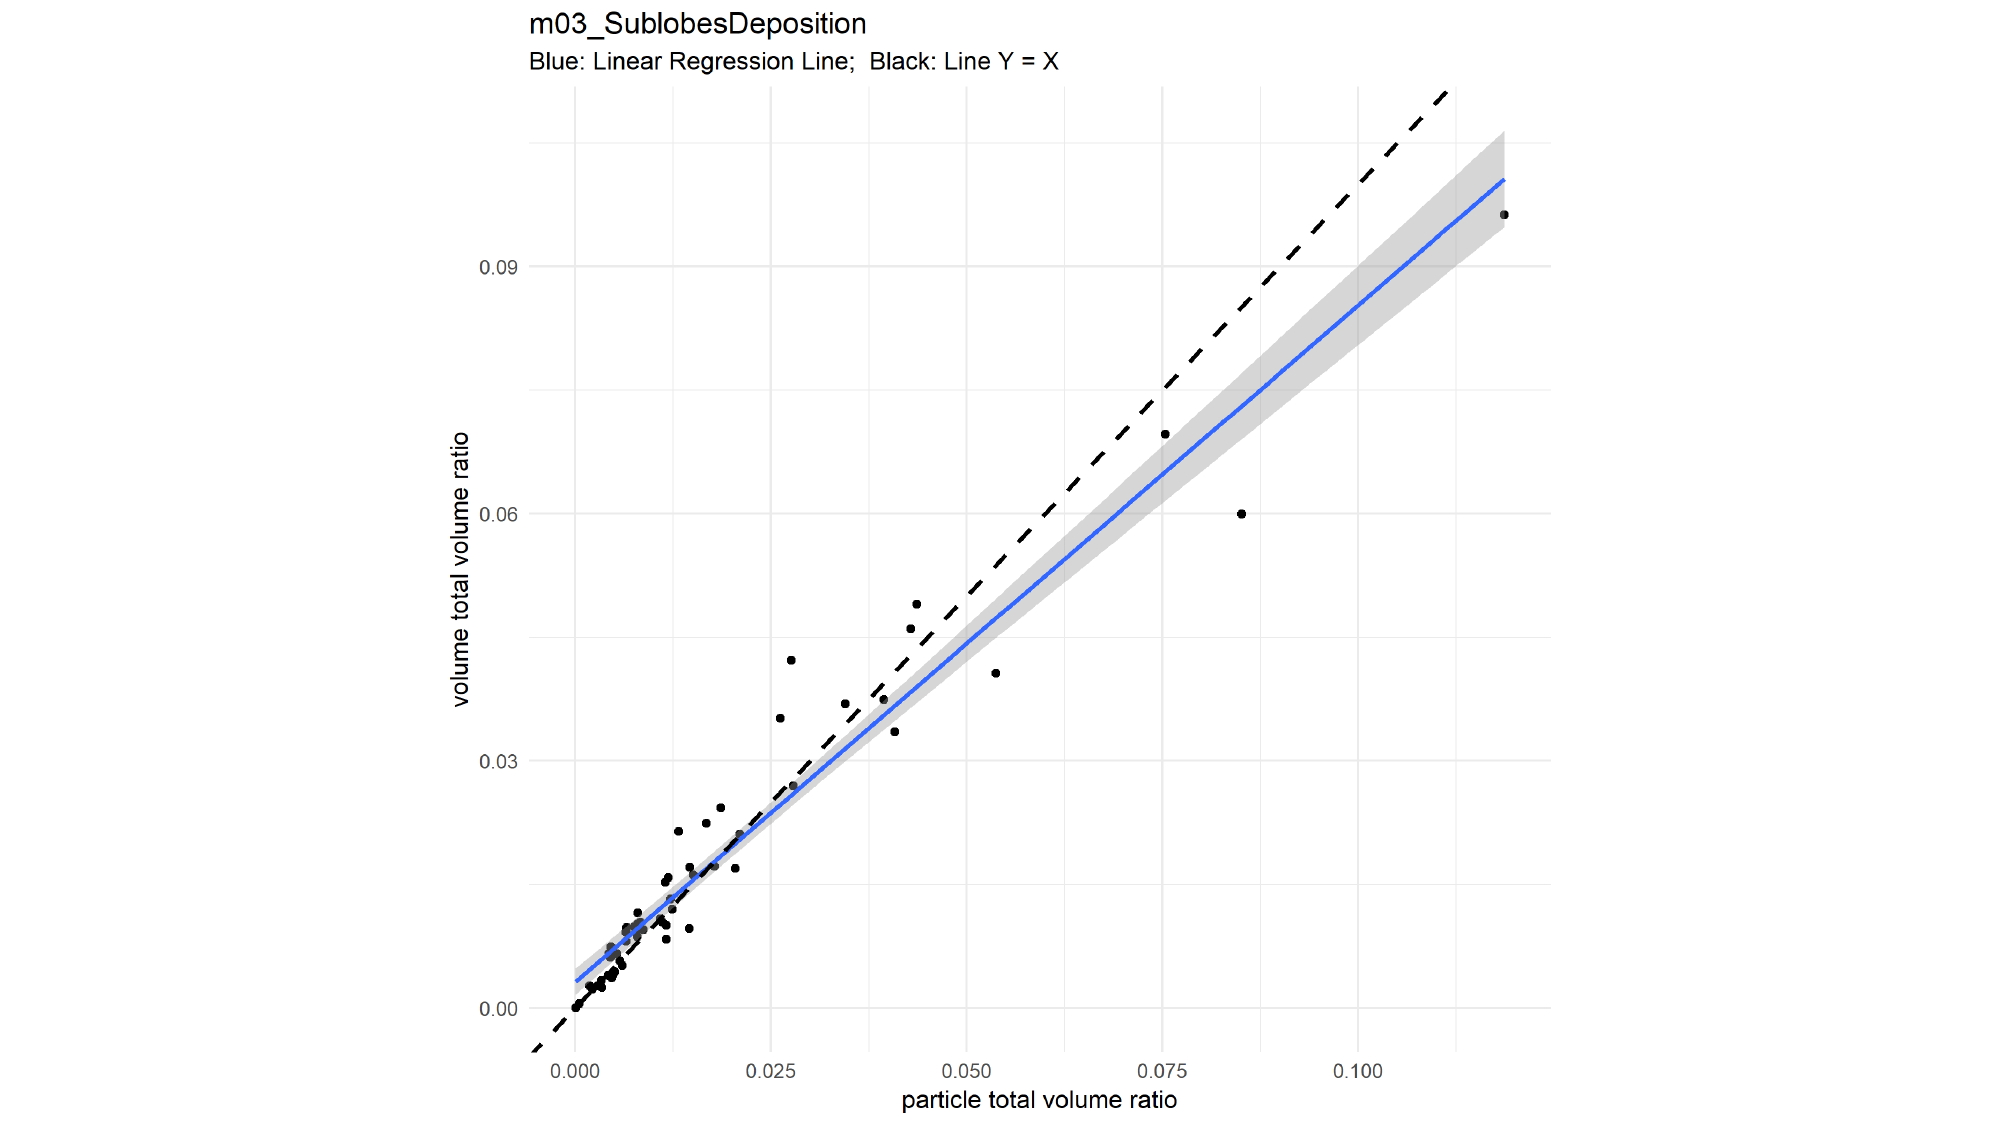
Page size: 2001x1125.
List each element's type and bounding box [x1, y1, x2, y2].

picture [437, 0, 1563, 1125]
